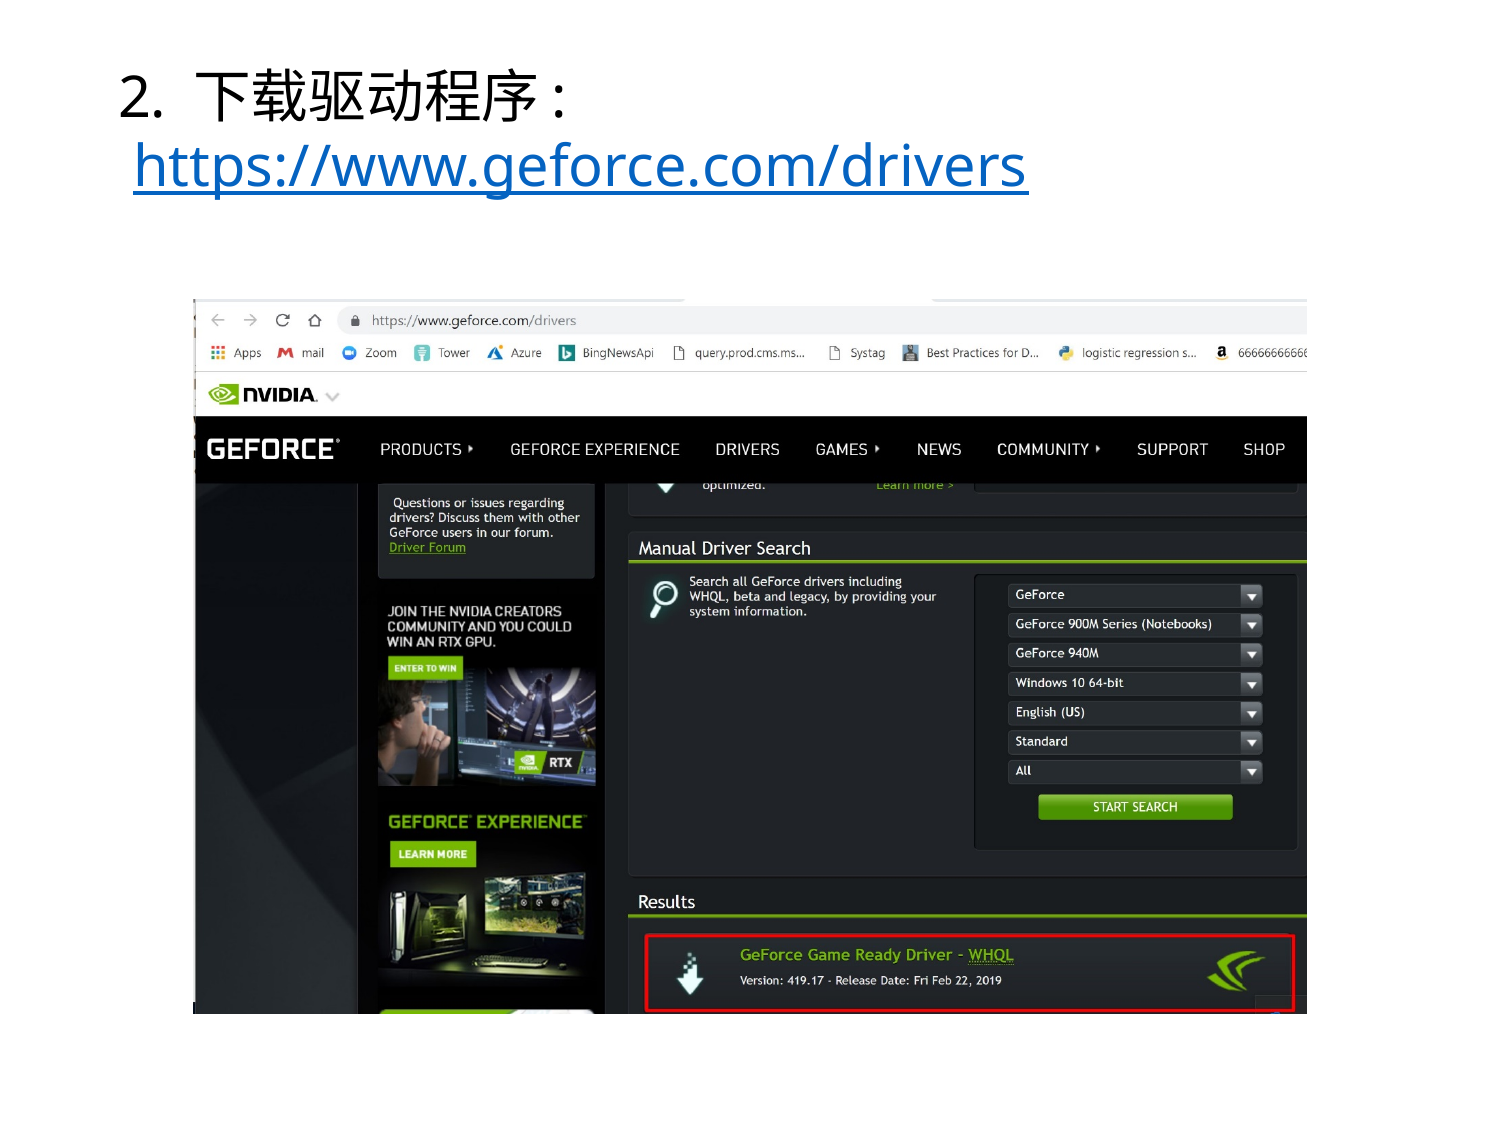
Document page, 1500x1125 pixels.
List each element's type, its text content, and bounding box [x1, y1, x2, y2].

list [193, 299, 1307, 1014]
title 2. 下载驱动程序: https://www.geforce.com/drivers [103, 59, 1397, 278]
